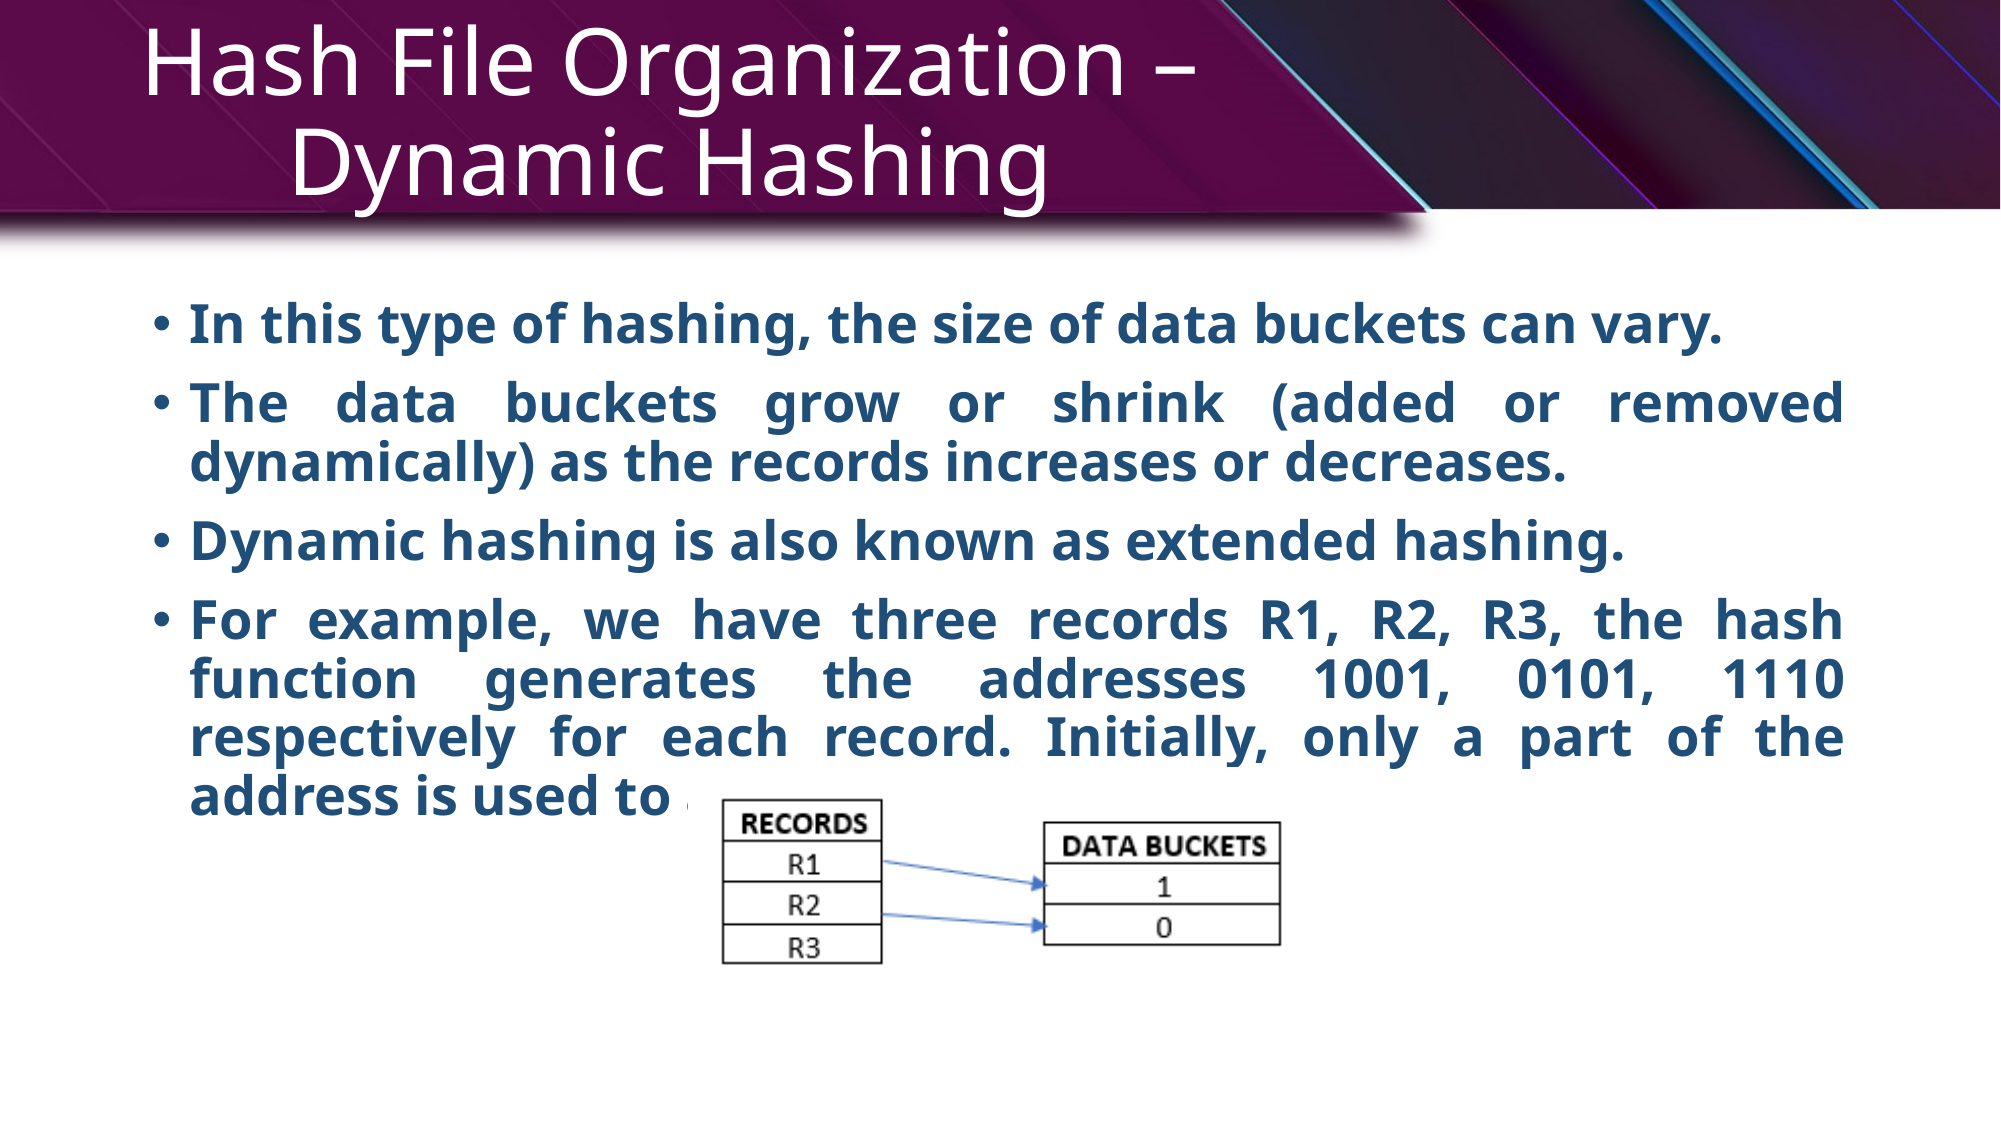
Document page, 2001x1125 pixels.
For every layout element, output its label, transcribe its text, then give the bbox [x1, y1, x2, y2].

title Hash File Organization – Dynamic Hashing [79, 6, 1263, 225]
list In this type of hashing, the size of data buckets can vary. The data buckets grow or shrink (added or removed dynamically) as the records increases or decreases. Dynamic hashing is also known as extended hashing. For example, we have three records R1, R2, R3, the hash function generates the addresses 1001, 0101, 1110 respectively for each record. Initially, only a part of the address is used to allocate data buckets. [137, 289, 1863, 1034]
picture [0, 0, 2001, 1125]
